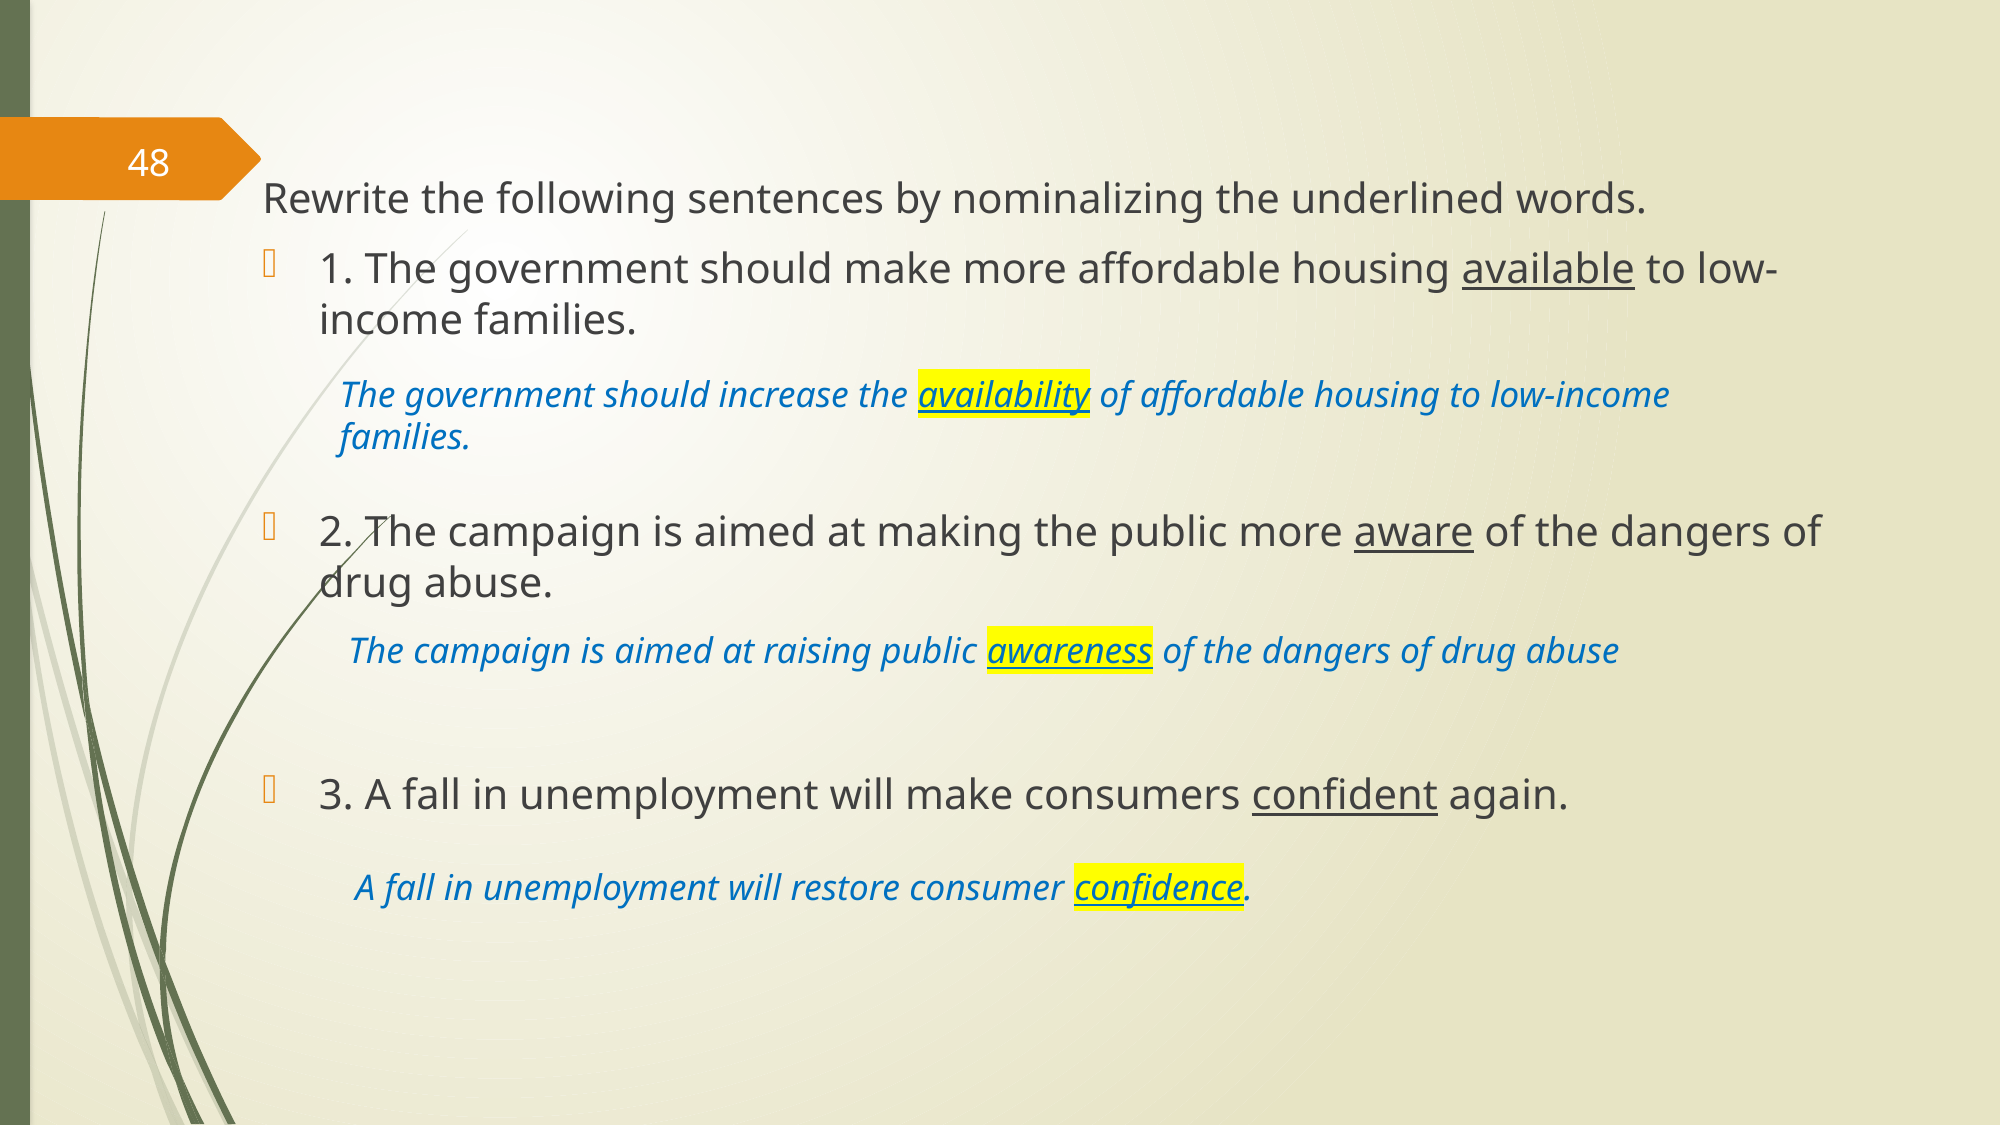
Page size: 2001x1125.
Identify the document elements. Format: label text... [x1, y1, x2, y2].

text_box The campaign is aimed at raising public awareness of the dangers of drug abuse [324, 618, 1764, 679]
text_box The government should increase the availability of affordable housing to low-income families. [324, 364, 1810, 465]
text_box 48 [112, 131, 248, 198]
list Rewrite the following sentences by nominalizing the underlined words. 1. The government should make more affordable housing available to low-income families. 2. The campaign is aimed at making the public more aware of the dangers of drug abuse. 3. A fall in unemployment will make consumers confident again. [247, 163, 1888, 1053]
text_box A fall in unemployment will restore consumer confidence. [303, 851, 1447, 965]
